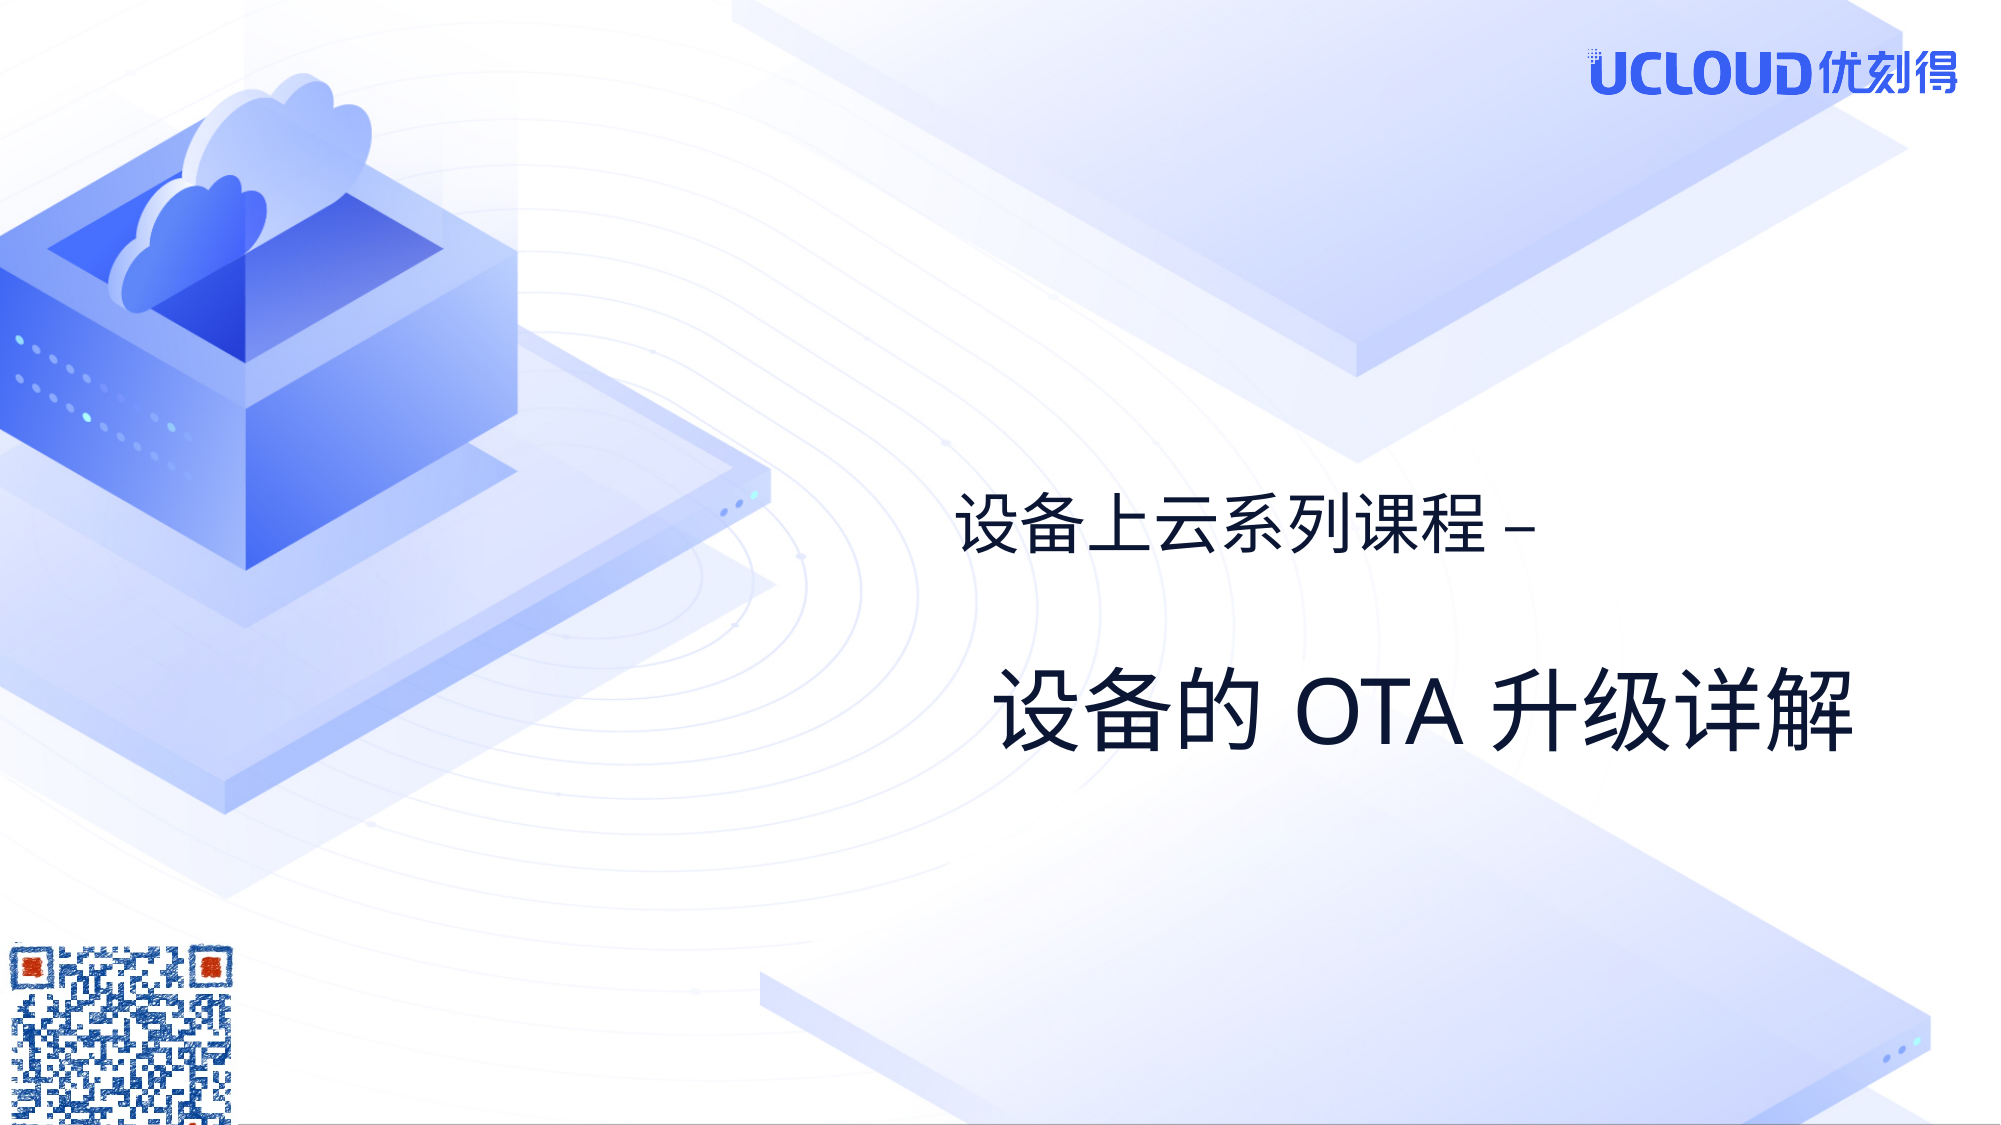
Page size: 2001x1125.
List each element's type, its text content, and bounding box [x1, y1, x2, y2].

title 设备的OTA升级详解 [483, 633, 1872, 784]
text_box 设备上云系列课程 – [179, 447, 1568, 598]
picture [0, 0, 2000, 1125]
